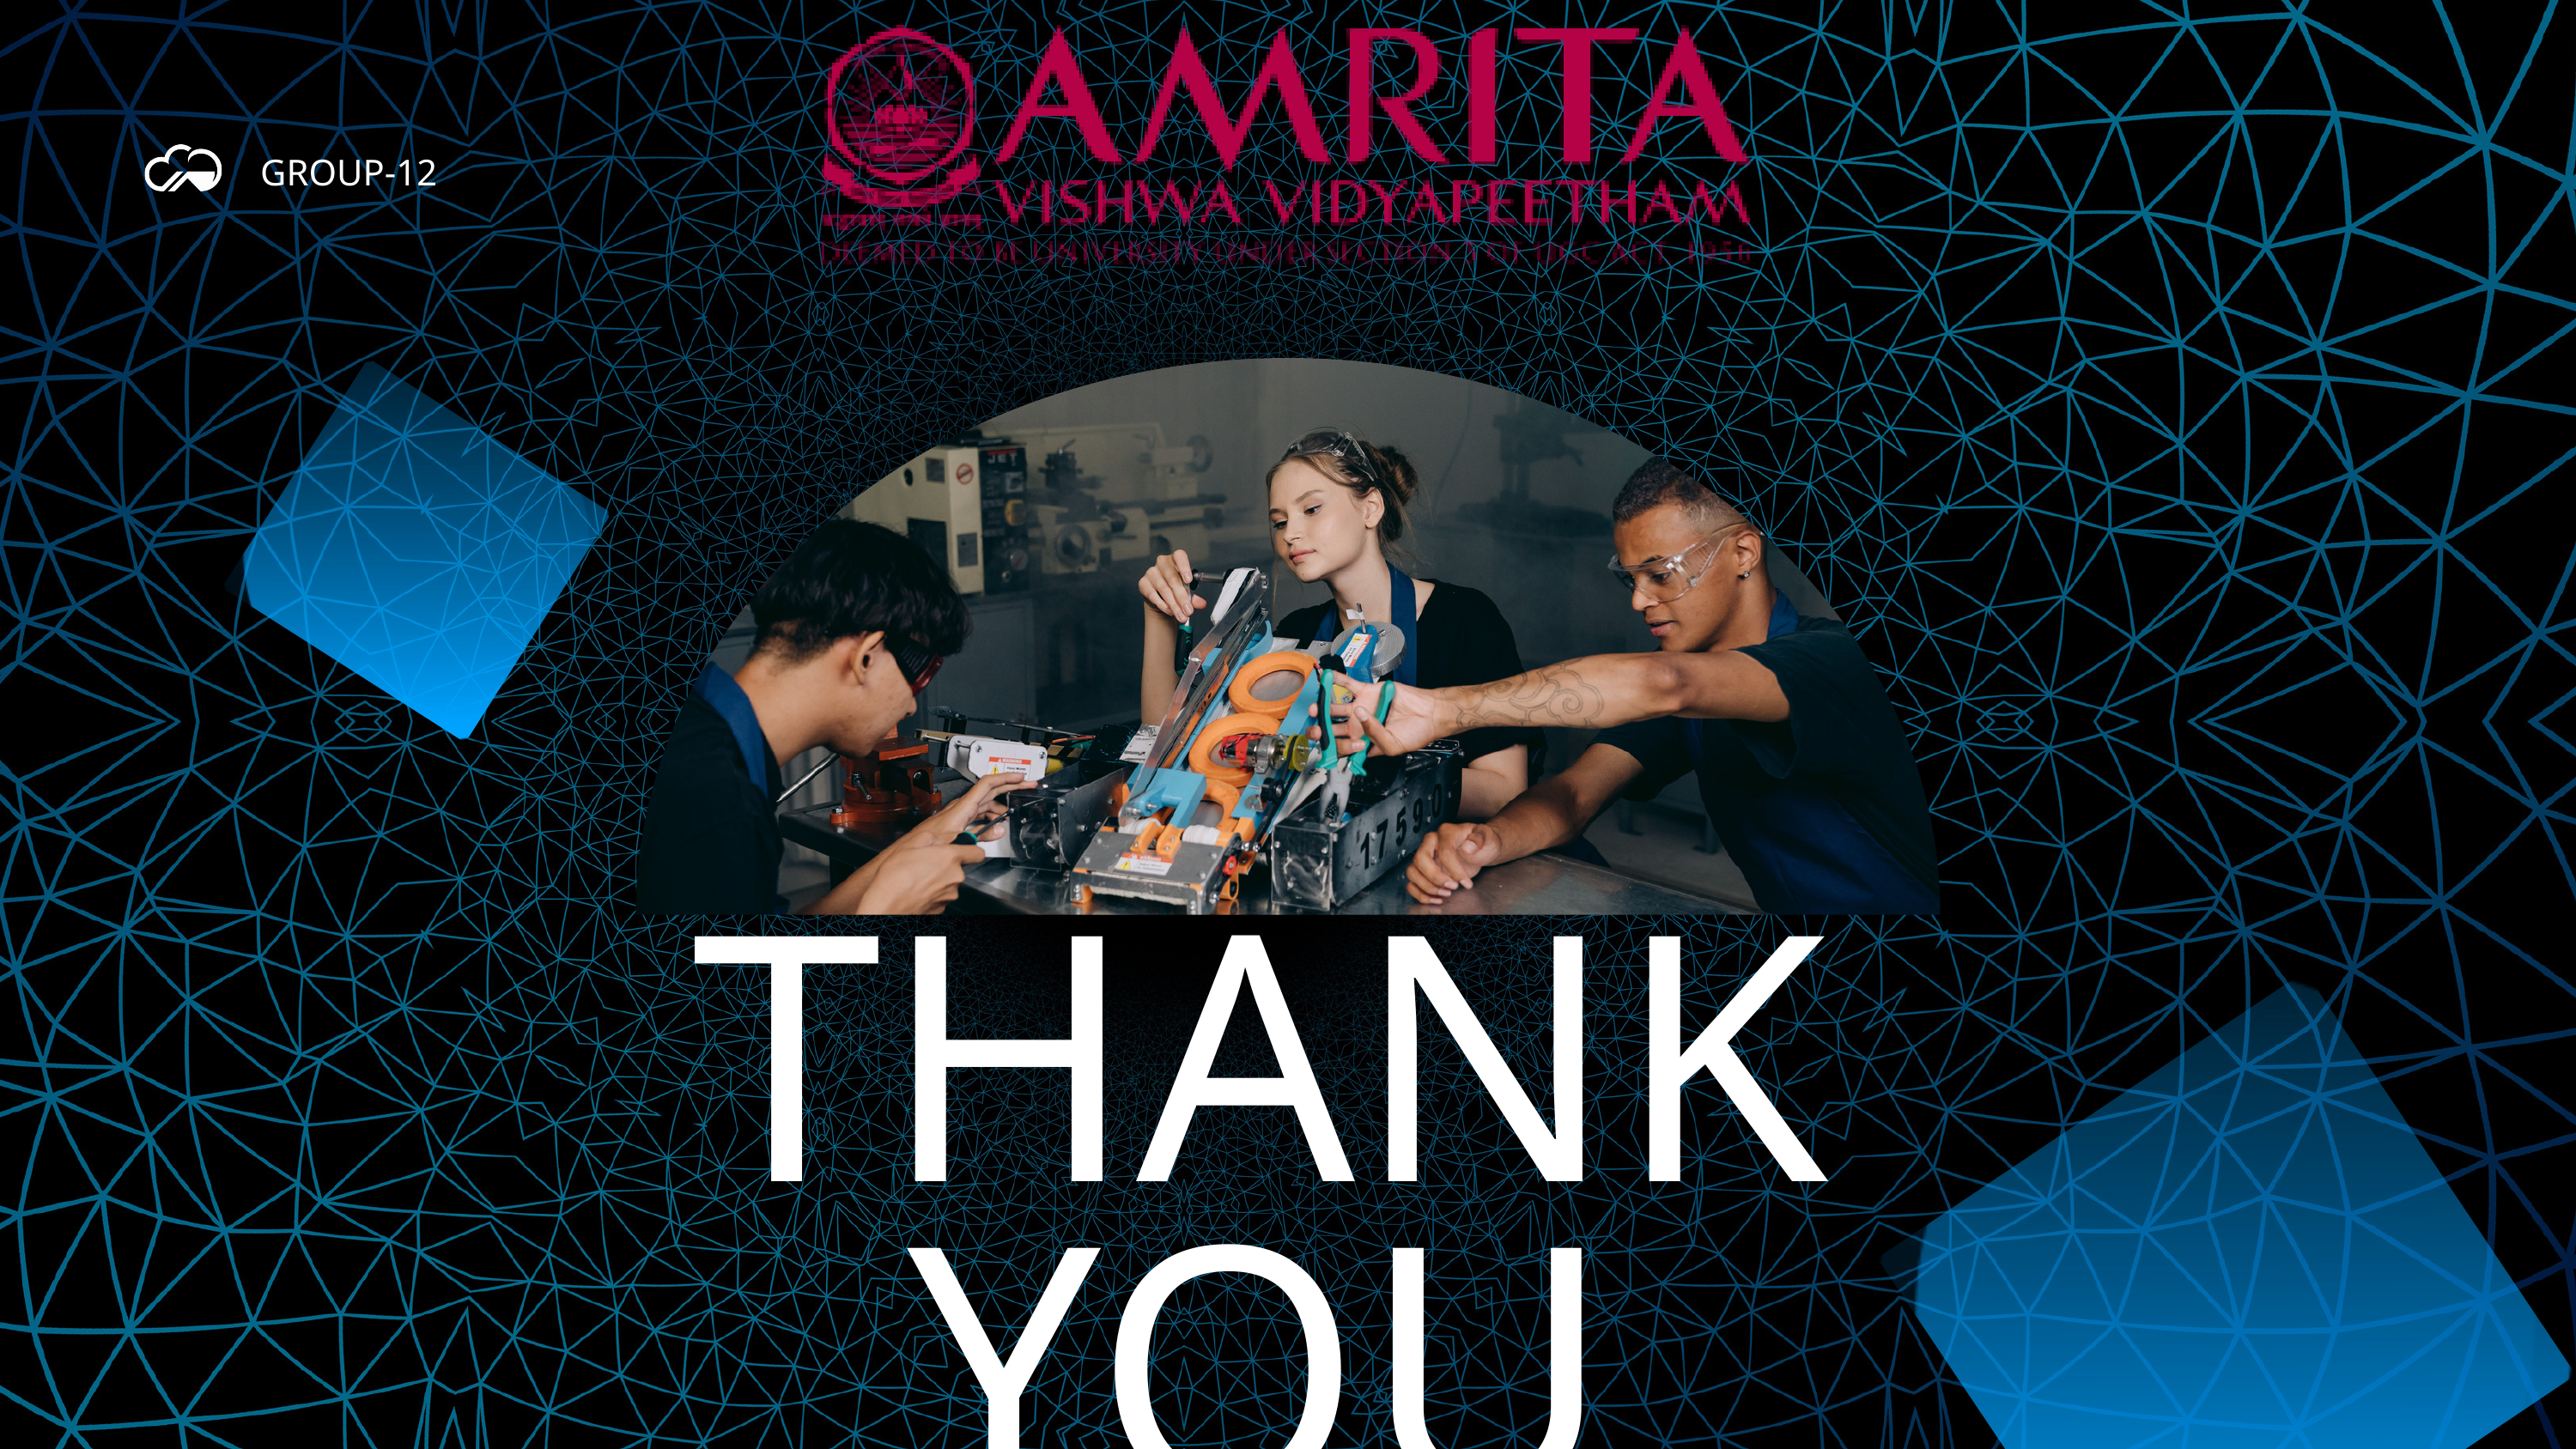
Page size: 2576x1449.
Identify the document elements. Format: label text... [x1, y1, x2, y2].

text_box THANK YOU [463, 937, 2058, 1449]
text_box GROUP-12 [67, 142, 438, 193]
text_box [1877, 971, 2576, 1449]
text_box [222, 358, 612, 743]
text_box [0, 0, 2576, 1449]
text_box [635, 357, 1941, 915]
text_box [821, 25, 1755, 264]
